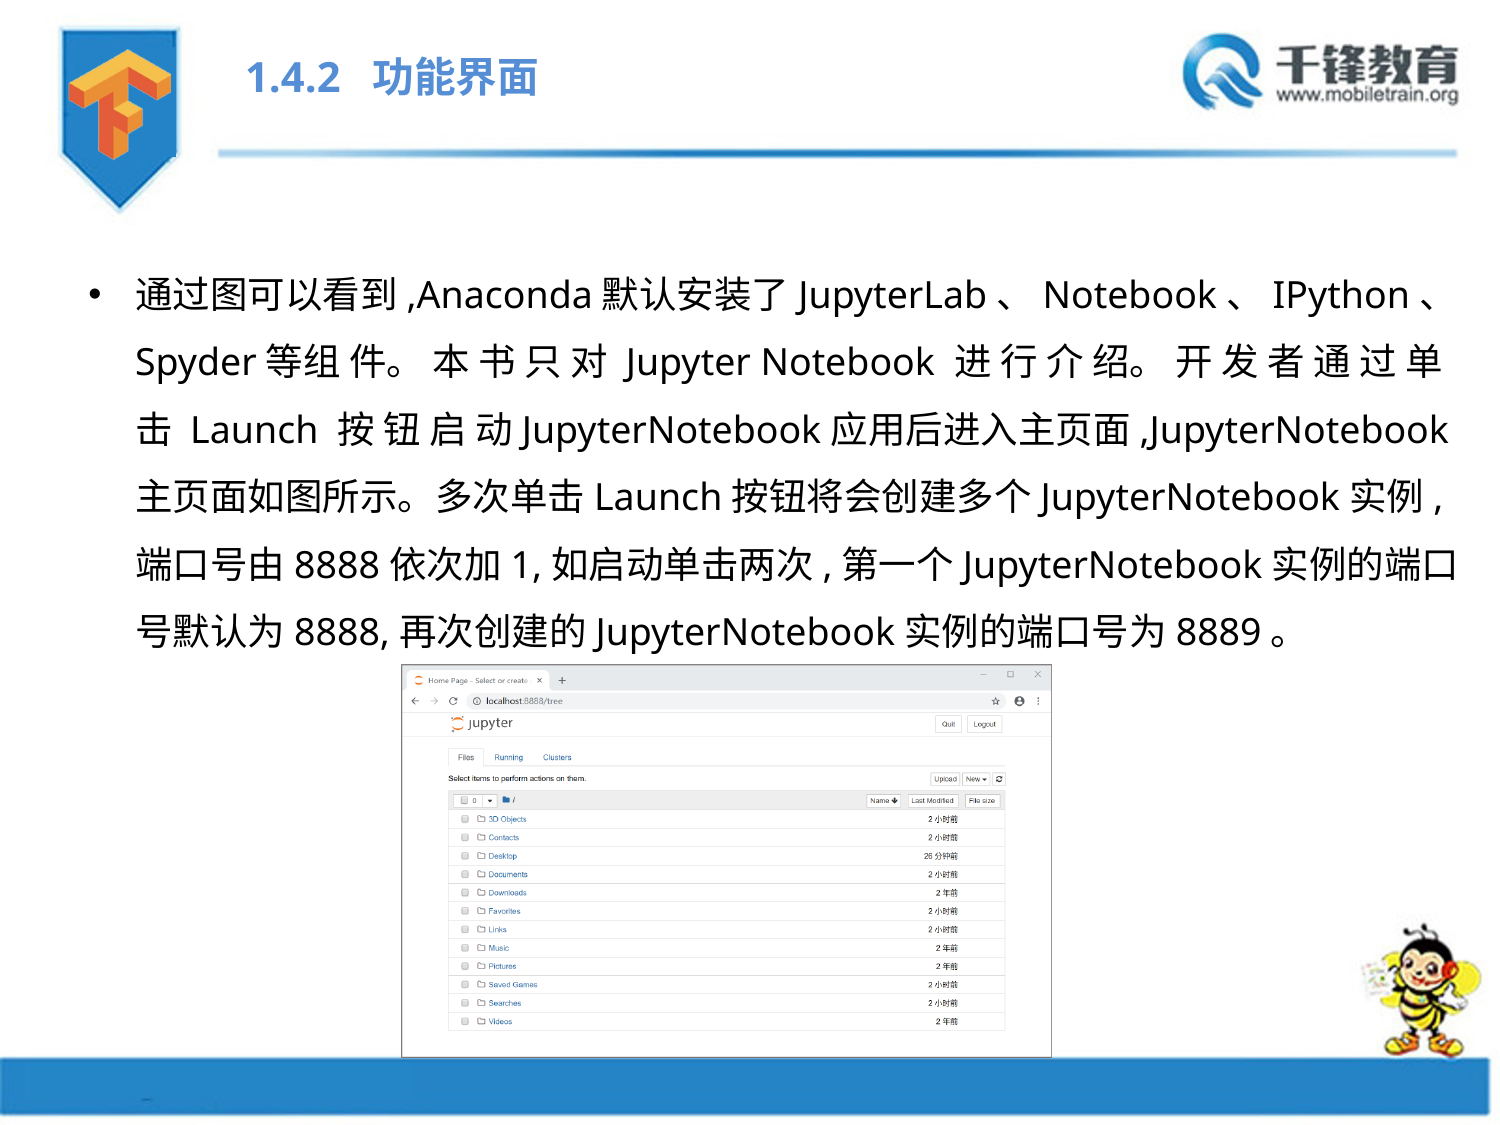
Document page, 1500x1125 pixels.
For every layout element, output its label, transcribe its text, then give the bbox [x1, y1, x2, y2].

picture [0, 0, 1500, 240]
text_box 1.4.2 功能界面 [230, 29, 1069, 122]
text_box 通过图可以看到,Anaconda默认安装了JupyterLab、Notebook、IPython、Spyder等组 件。 本 书 只 对 Jupyter Notebook 进 行 介 绍。 开 发 者 通 过 单 击 Launch 按 钮 启 动JupyterNotebook应用后进入主页面,JupyterNotebook主页面如图所示。多次单击Launch按钮将会创建多个JupyterNotebook实例,端口号由8888依次加1,如启动单击两次,第一个JupyterNotebook实例的端口号默认为8888,再次创建的JupyterNotebook实例的端口号为8889。 [0, 240, 1500, 661]
picture [0, 661, 1500, 1125]
